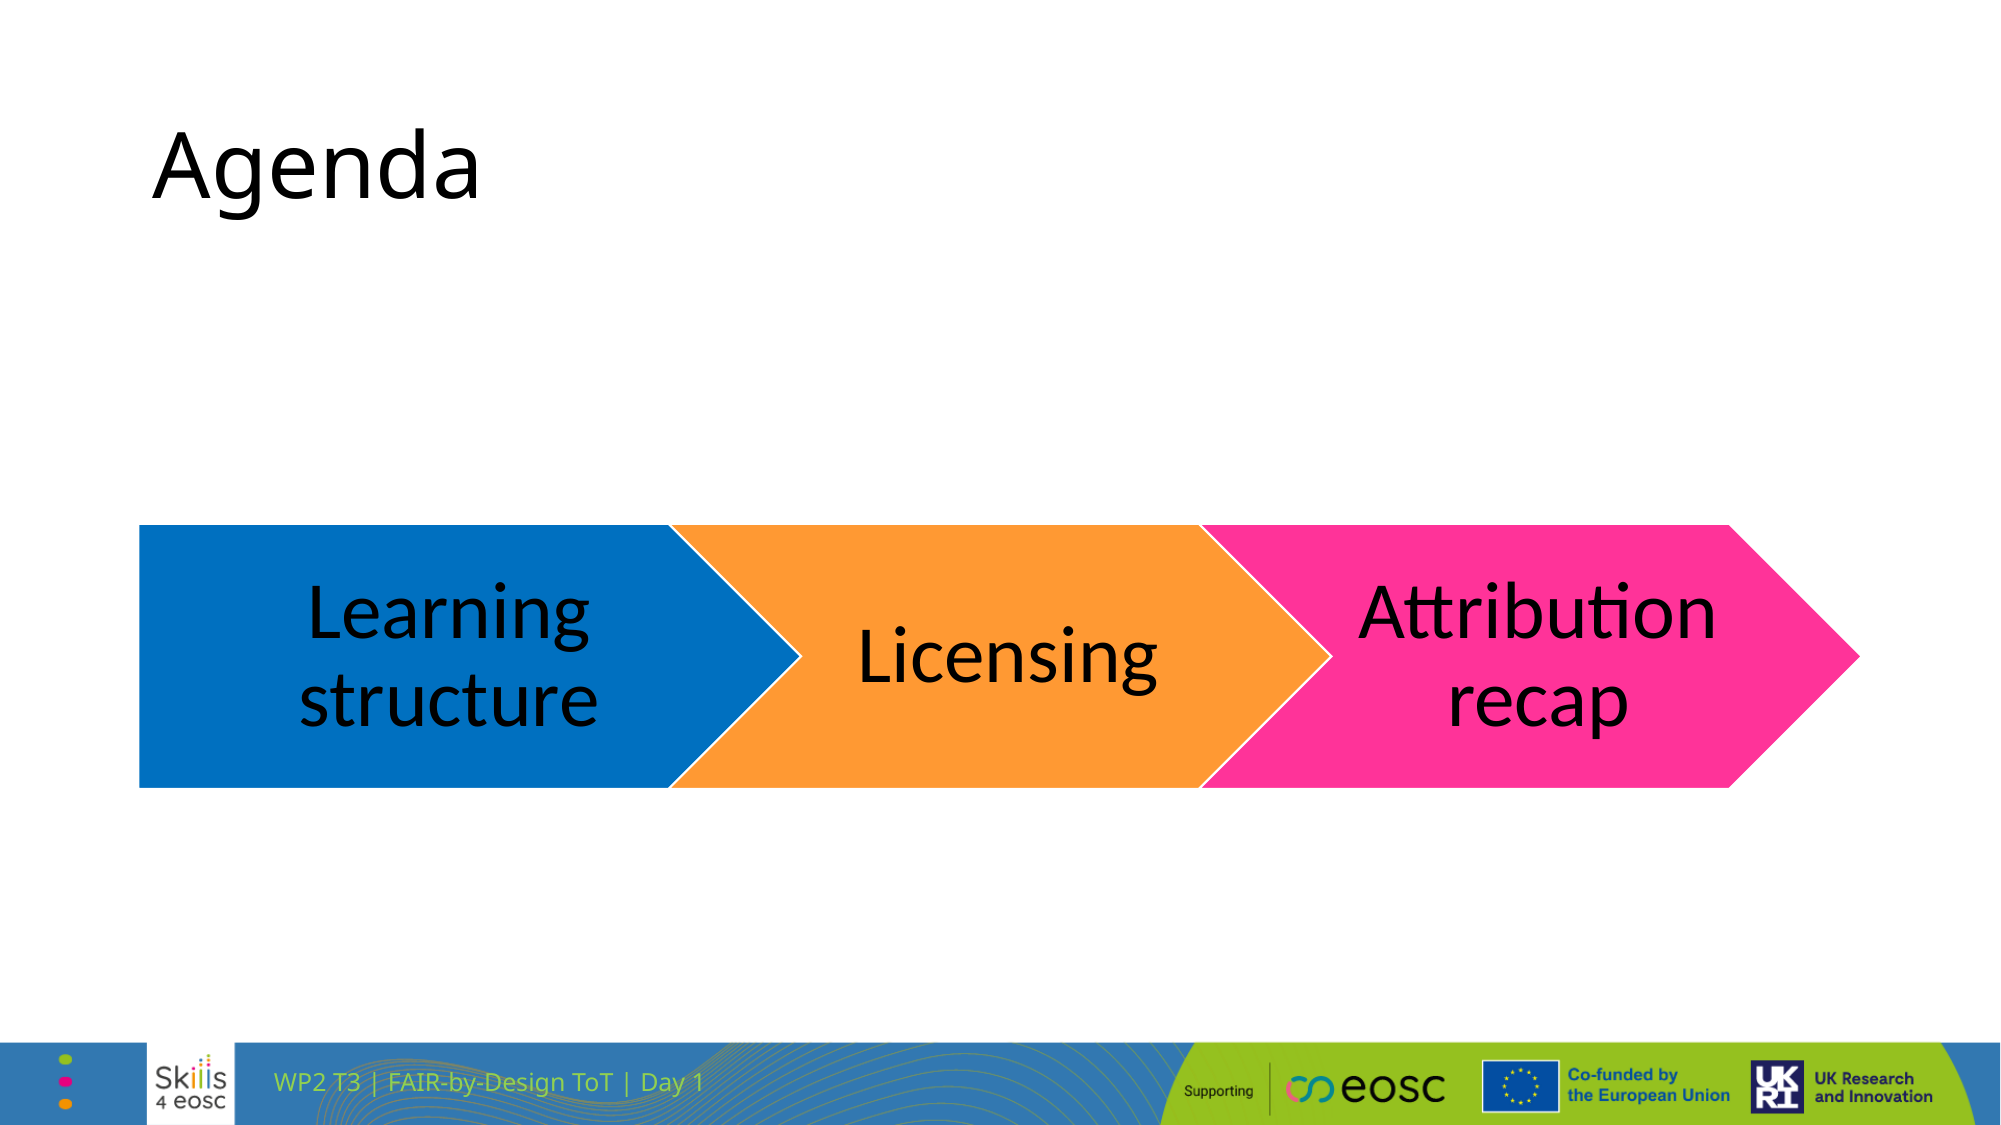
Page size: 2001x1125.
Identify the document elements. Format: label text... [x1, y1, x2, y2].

title Agenda [137, 59, 1863, 278]
picture [0, 0, 2001, 1125]
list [137, 299, 1863, 1014]
footer WP2 T3 | FAIR-by-Design ToT | Day 1 [258, 1052, 1140, 1112]
